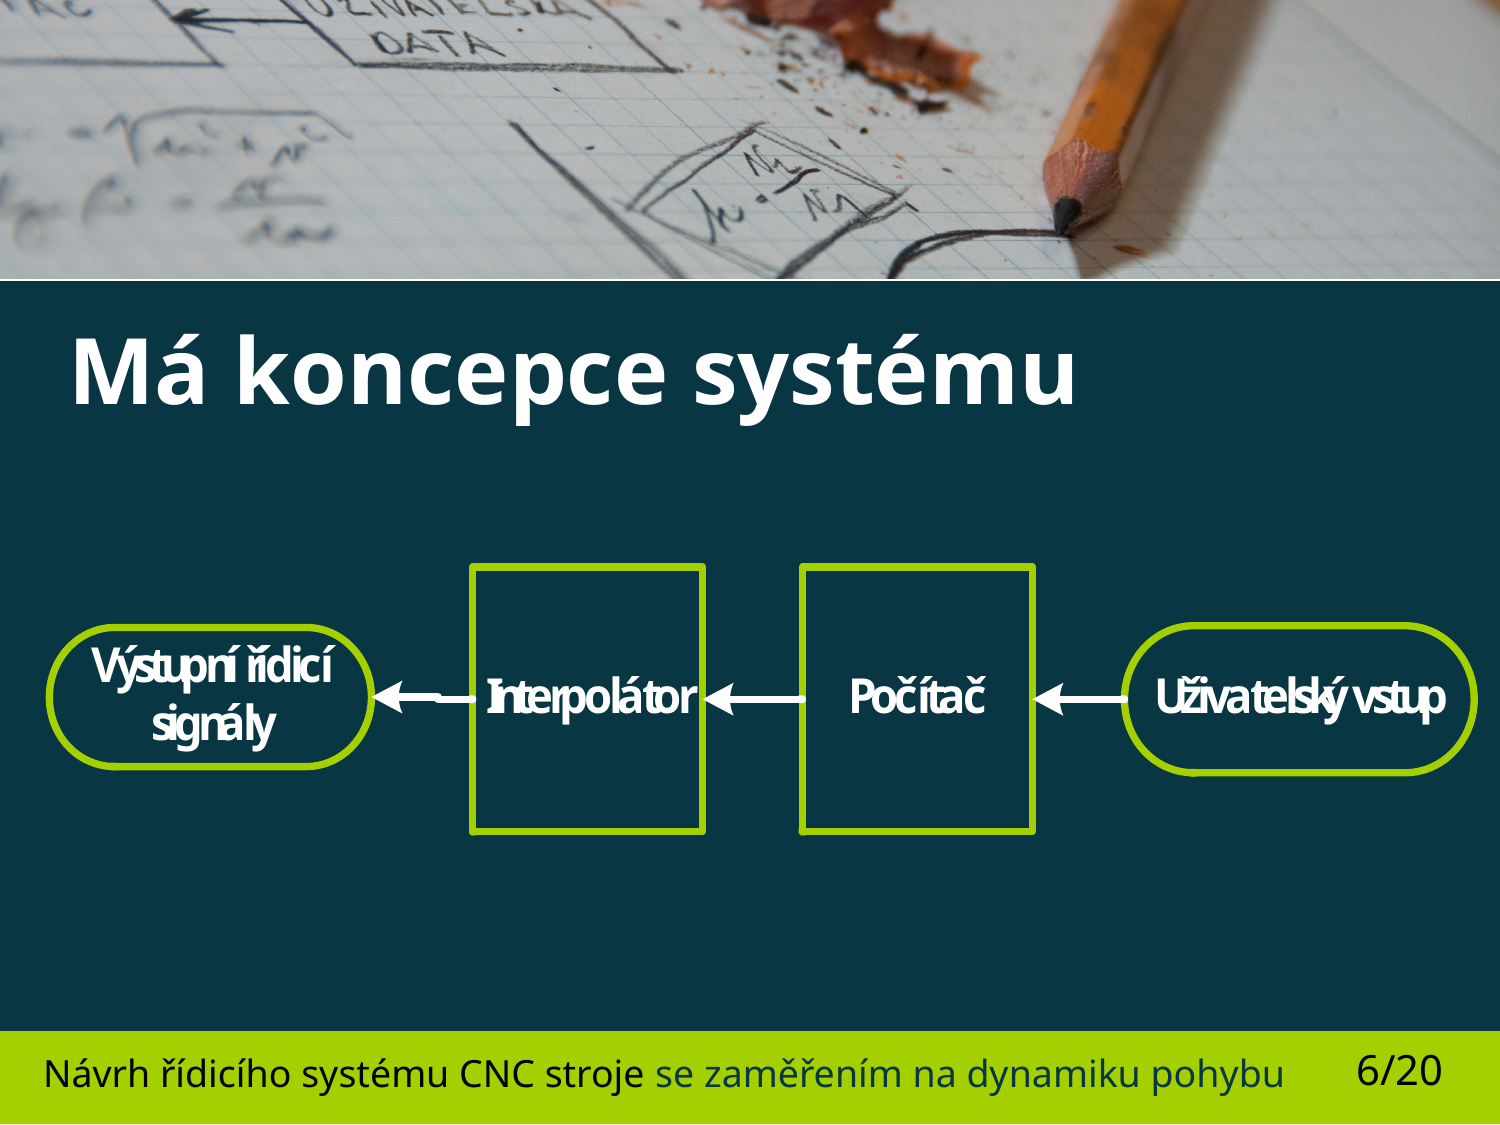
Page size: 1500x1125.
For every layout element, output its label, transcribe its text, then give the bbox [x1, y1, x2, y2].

picture [0, 929, 1500, 1125]
picture [0, 0, 1500, 444]
slide_number 5/20 [1327, 1042, 1459, 1103]
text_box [0, 444, 1500, 929]
footer Návrh řídicího systému CNC stroje se zaměřením na dynamiku pohybu [0, 1042, 1327, 1103]
title Má koncepce systému [53, 302, 1447, 433]
